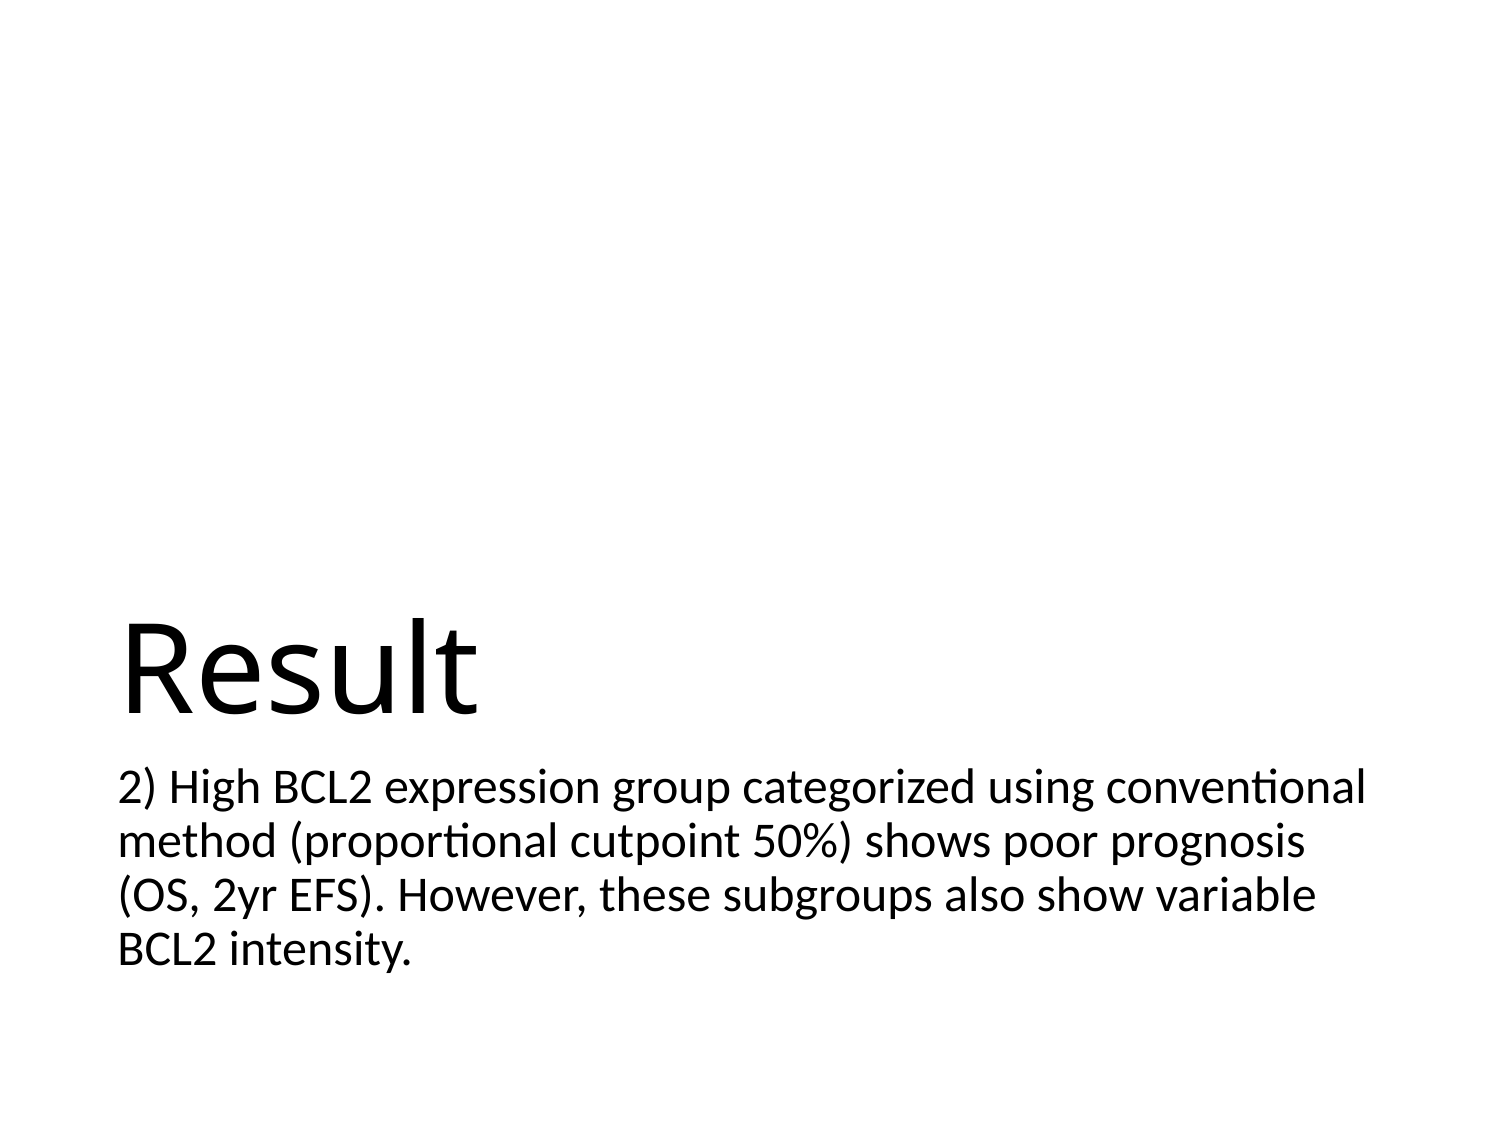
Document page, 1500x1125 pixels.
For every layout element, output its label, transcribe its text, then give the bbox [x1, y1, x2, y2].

list 2) High BCL2 expression group categorized using conventional method (proportional cutpoint 50%) shows poor prognosis (OS, 2yr EFS). However, these subgroups also show variable BCL2 intensity. [102, 752, 1397, 999]
title Result [102, 280, 1397, 749]
